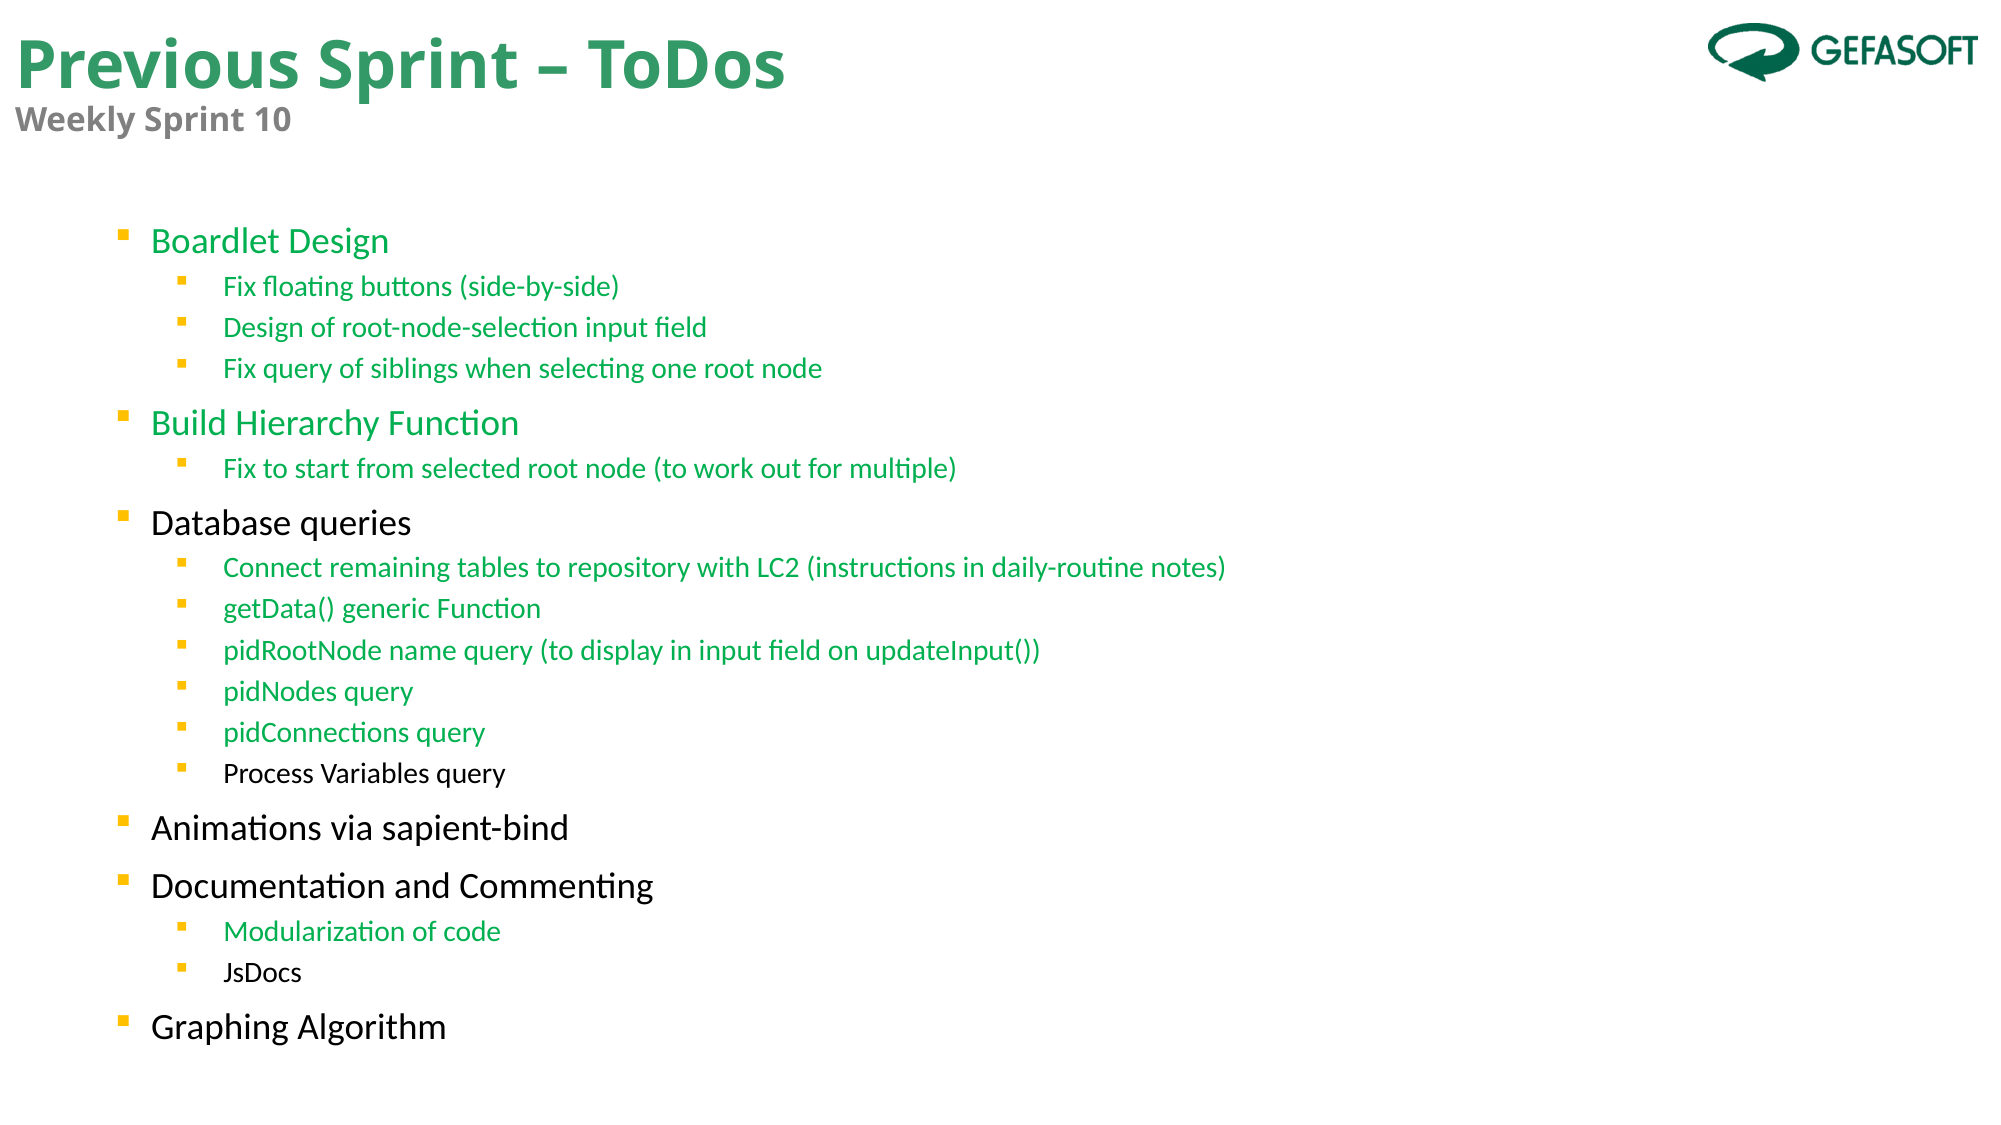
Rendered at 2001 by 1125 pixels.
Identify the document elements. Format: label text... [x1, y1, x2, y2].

title Previous Sprint – ToDos Weekly Sprint 10 [0, 3, 2000, 166]
list Boardlet Design Fix floating buttons (side-by-side) Design of root-node-selection input field Fix query of siblings when selecting one root node Build Hierarchy Function Fix to start from selected root node (to work out for multiple) Database queries Connect remaining tables to repository with LC2 (instructions in daily-routine notes) getData() generic Function pidRootNode name query (to display in input field on updateInput()) pidNodes query pidConnections query Process Variables query Animations via sapient-bind Documentation and Commenting Modularization of code JsDocs Graphing Algorithm [100, 214, 1897, 1060]
picture [1708, 22, 1978, 82]
